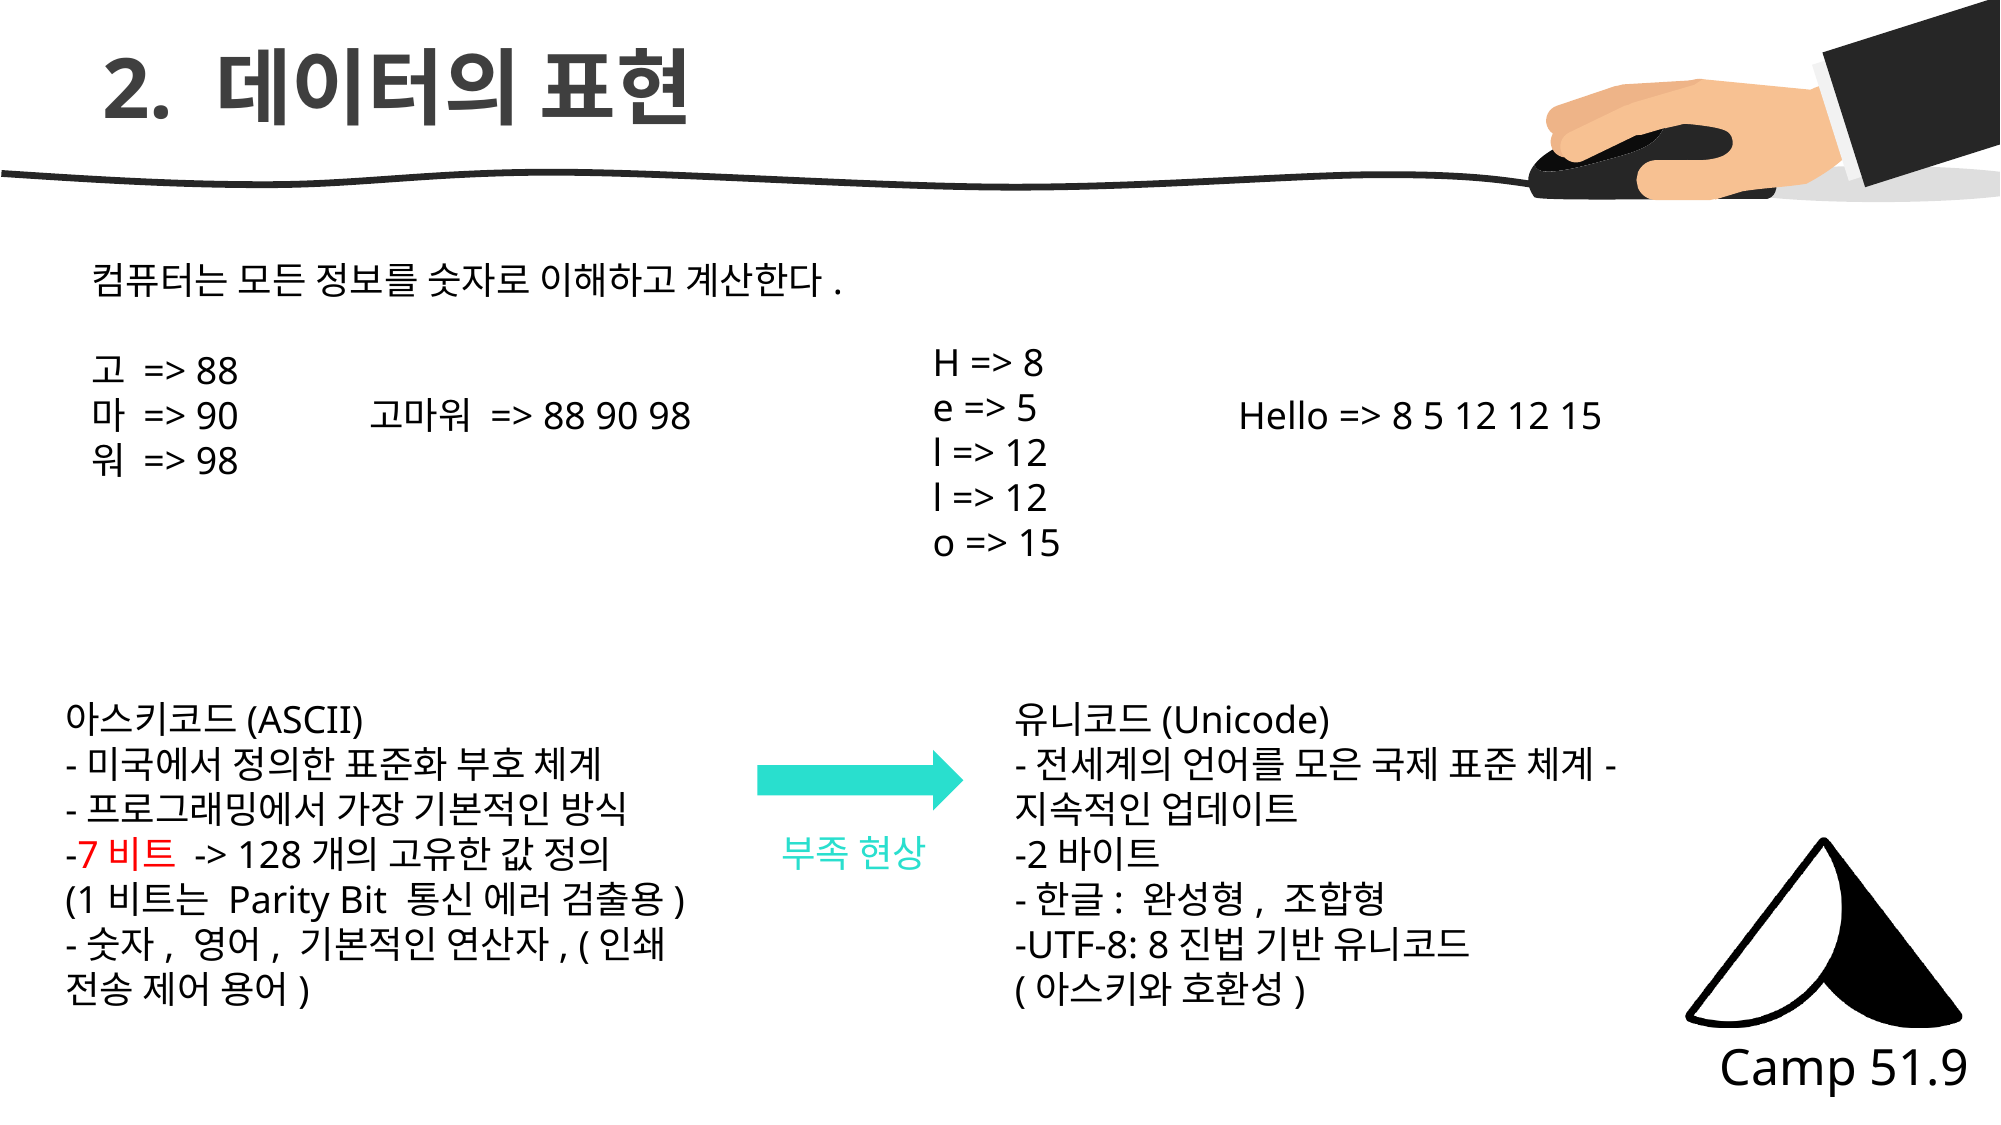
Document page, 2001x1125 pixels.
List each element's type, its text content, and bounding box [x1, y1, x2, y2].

text_box [1550, 78, 1703, 158]
text_box Hello => 8 5 12 12 15 [1459, 384, 1668, 445]
text_box 아스키코드(ASCII) -미국에서 정의한 표준화 부호 체계 -프로그래밍에서 가장 기본적인 방식 -7비트 -> 128개의 고유한 값 정의 (1비트는 Parity Bit 통신 에러 검출용) -숫자, 영어, 기본적인 연산자, (인쇄 전송 제어 용어) [50, 688, 740, 1019]
picture [1682, 835, 1963, 1029]
text_box 유니코드(Unicode) -전세계의 언어를 모은 국제 표준 체계-지속적인 업데이트 -2바이트 -한글: 완성형, 조합형 -UTF-8: 8진법 기반 유니코드 (아스키와 호환성) [999, 688, 1690, 1019]
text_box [1811, 0, 2000, 188]
text_box [1772, 184, 2000, 203]
text_box [1560, 79, 1806, 201]
text_box 부족 현상 [766, 822, 973, 883]
text_box [1528, 124, 1732, 200]
text_box H => 8 e => 5 l => 12 l => 12 o => 15 [917, 331, 1459, 617]
text_box Camp 51.9 [1705, 1027, 2000, 1103]
text_box [1, 172, 1535, 188]
text_box 고마워 => 88 90 98 [354, 384, 799, 445]
text_box 2. 데이터의 표현 [87, 27, 1428, 144]
text_box [1534, 130, 1662, 171]
text_box [1721, 188, 1777, 199]
text_box [757, 749, 964, 811]
text_box [1546, 80, 1687, 133]
text_box 컴퓨터는 모든 정보를 숫자로 이해하고 계산한다. 고 => 88 마 => 90 워 => 98 [76, 249, 936, 535]
